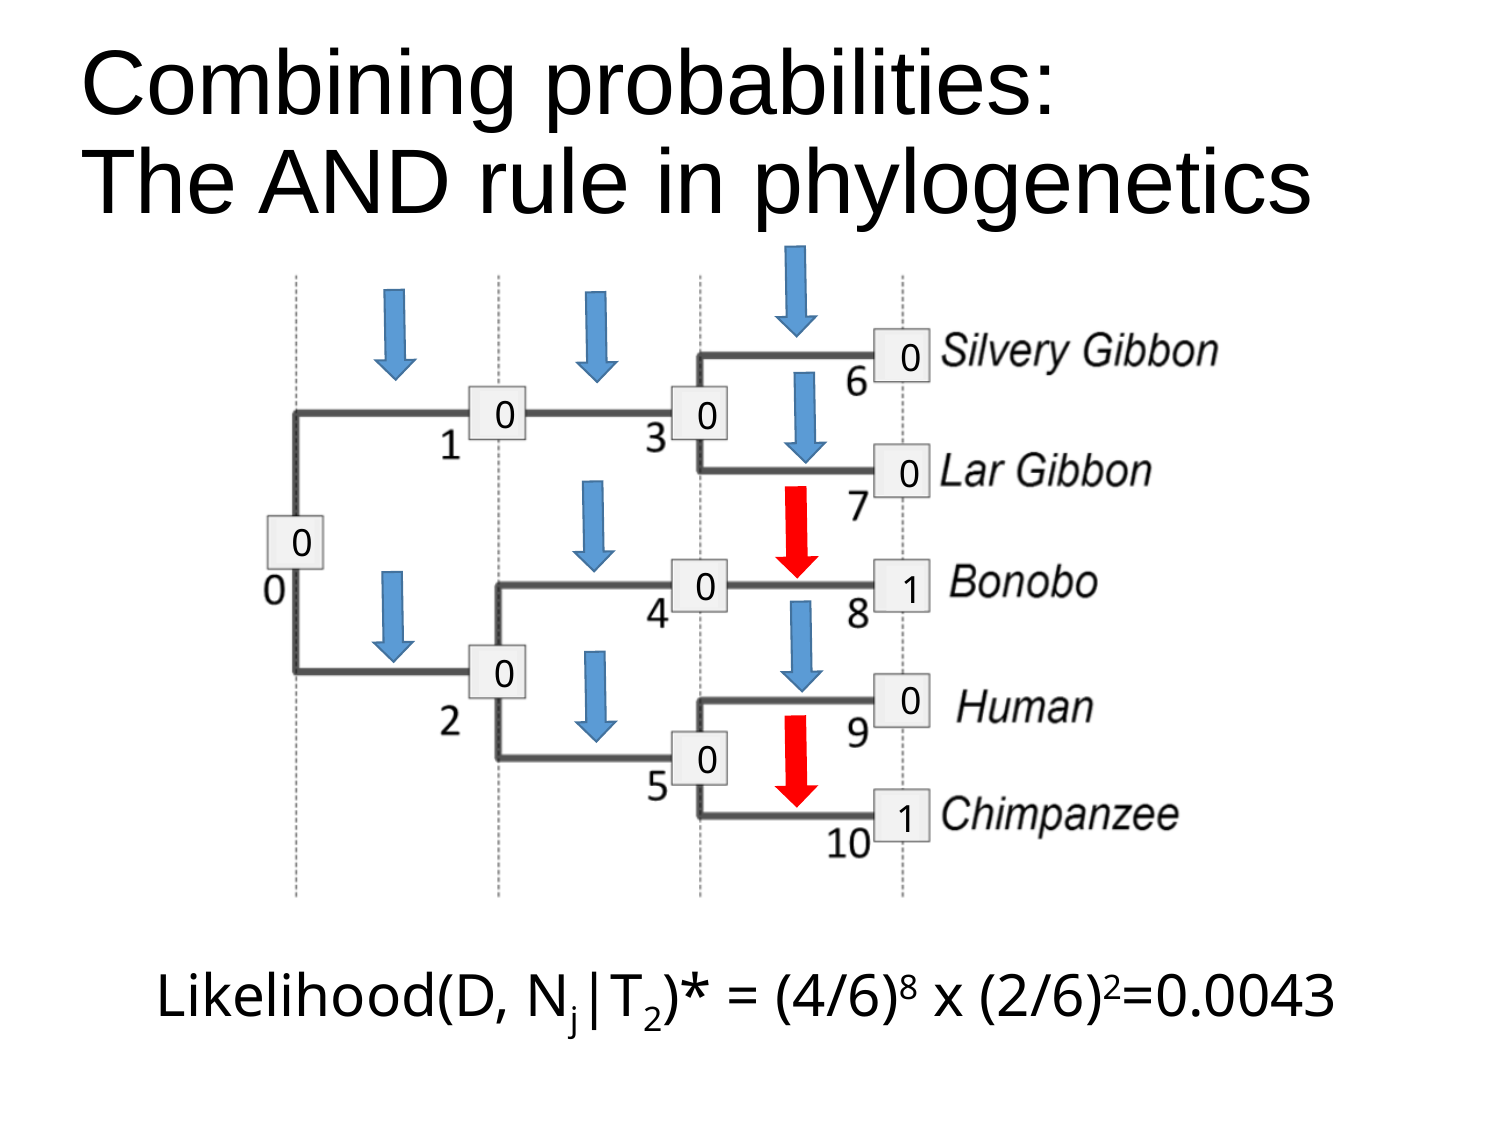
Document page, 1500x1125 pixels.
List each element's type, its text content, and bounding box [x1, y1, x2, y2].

title Combining probabilities: The AND rule in phylogenetics [65, 25, 1359, 244]
text_box Likelihood(D, Nj|T2)* = (4/6)8 x (2/6)2=0.0043 [140, 951, 1352, 1046]
picture [207, 224, 1291, 978]
